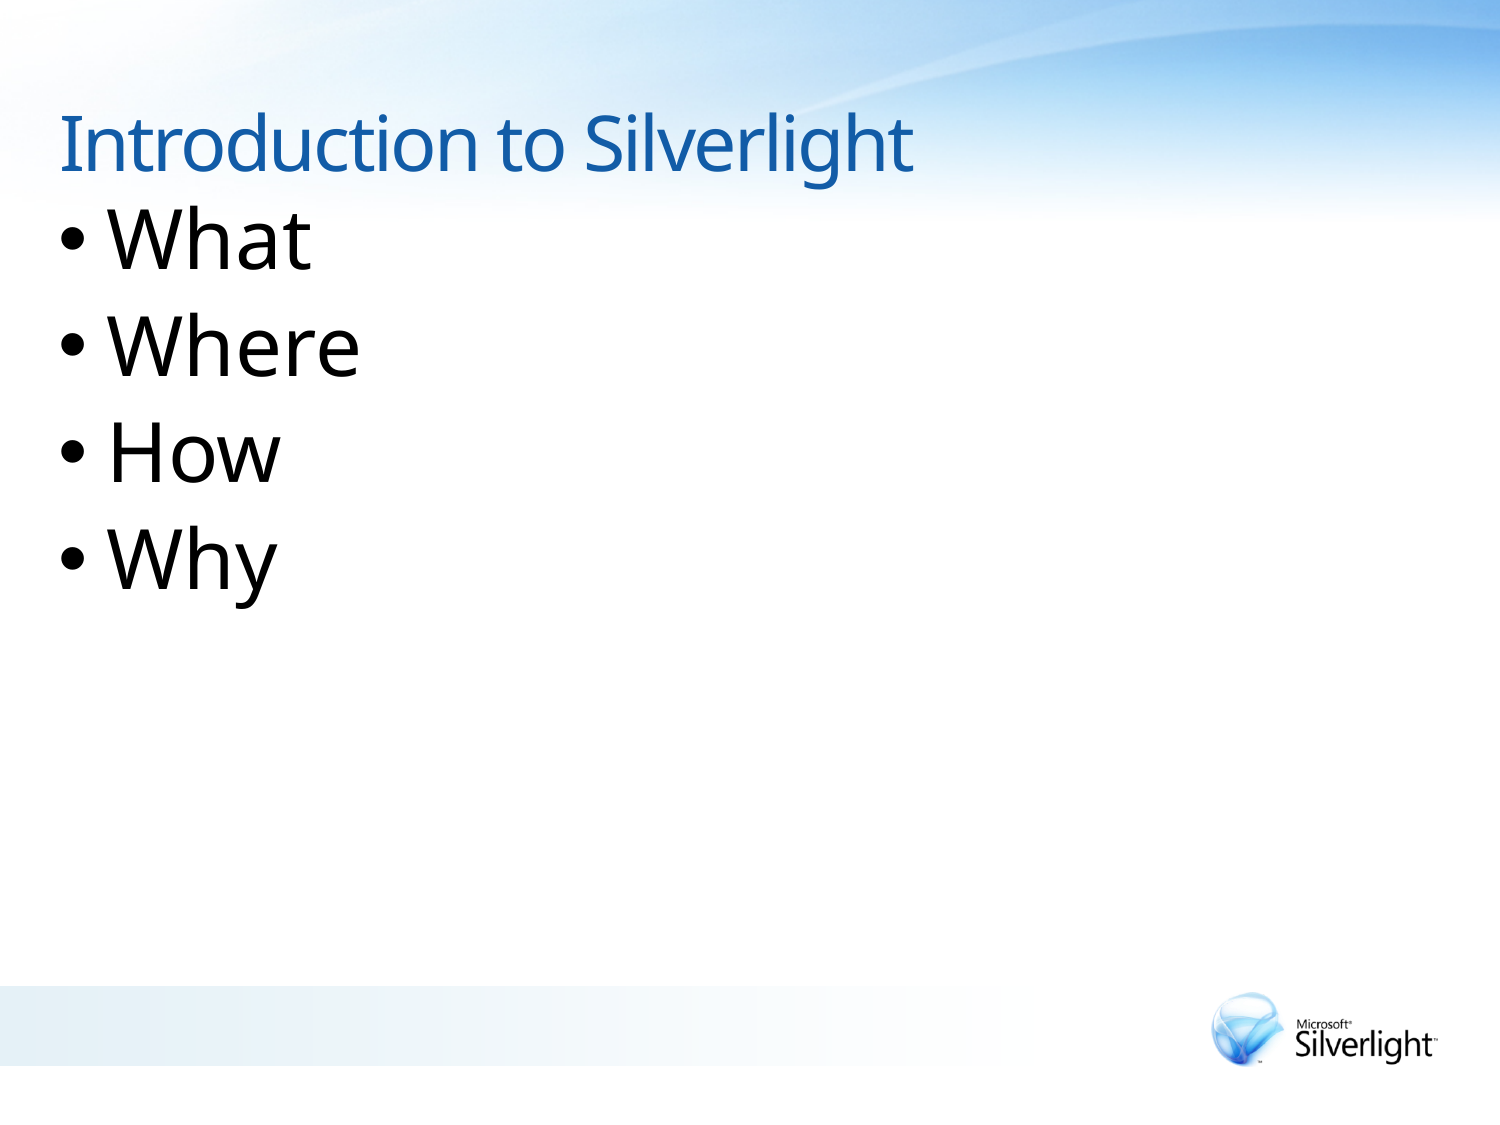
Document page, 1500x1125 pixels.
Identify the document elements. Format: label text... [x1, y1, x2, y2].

list What Where How Why [58, 197, 1435, 622]
title Introduction to Silverlight [59, 104, 1435, 188]
picture [0, 0, 1500, 1125]
